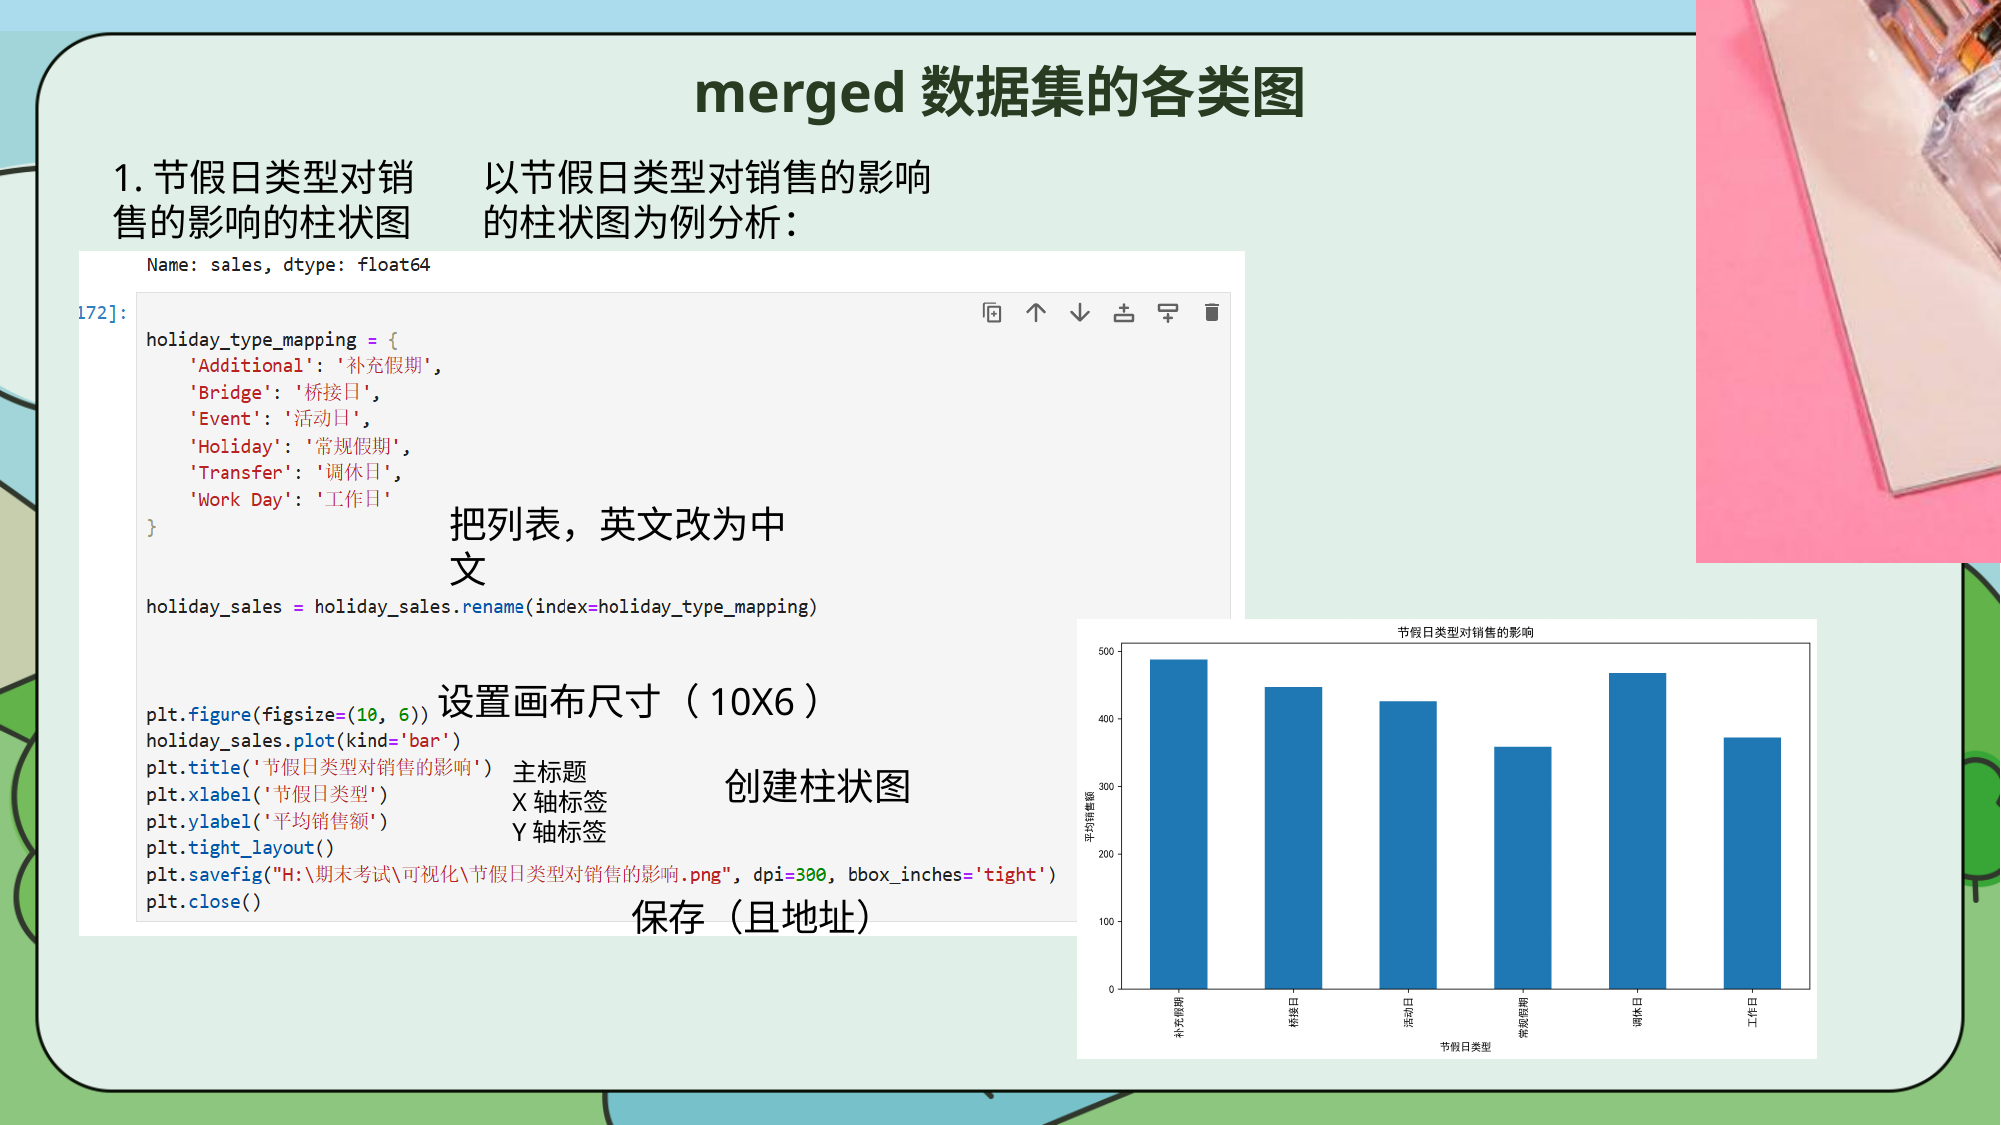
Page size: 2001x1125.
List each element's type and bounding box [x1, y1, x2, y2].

picture [79, 251, 1817, 1059]
text_box [0, 0, 2000, 1125]
